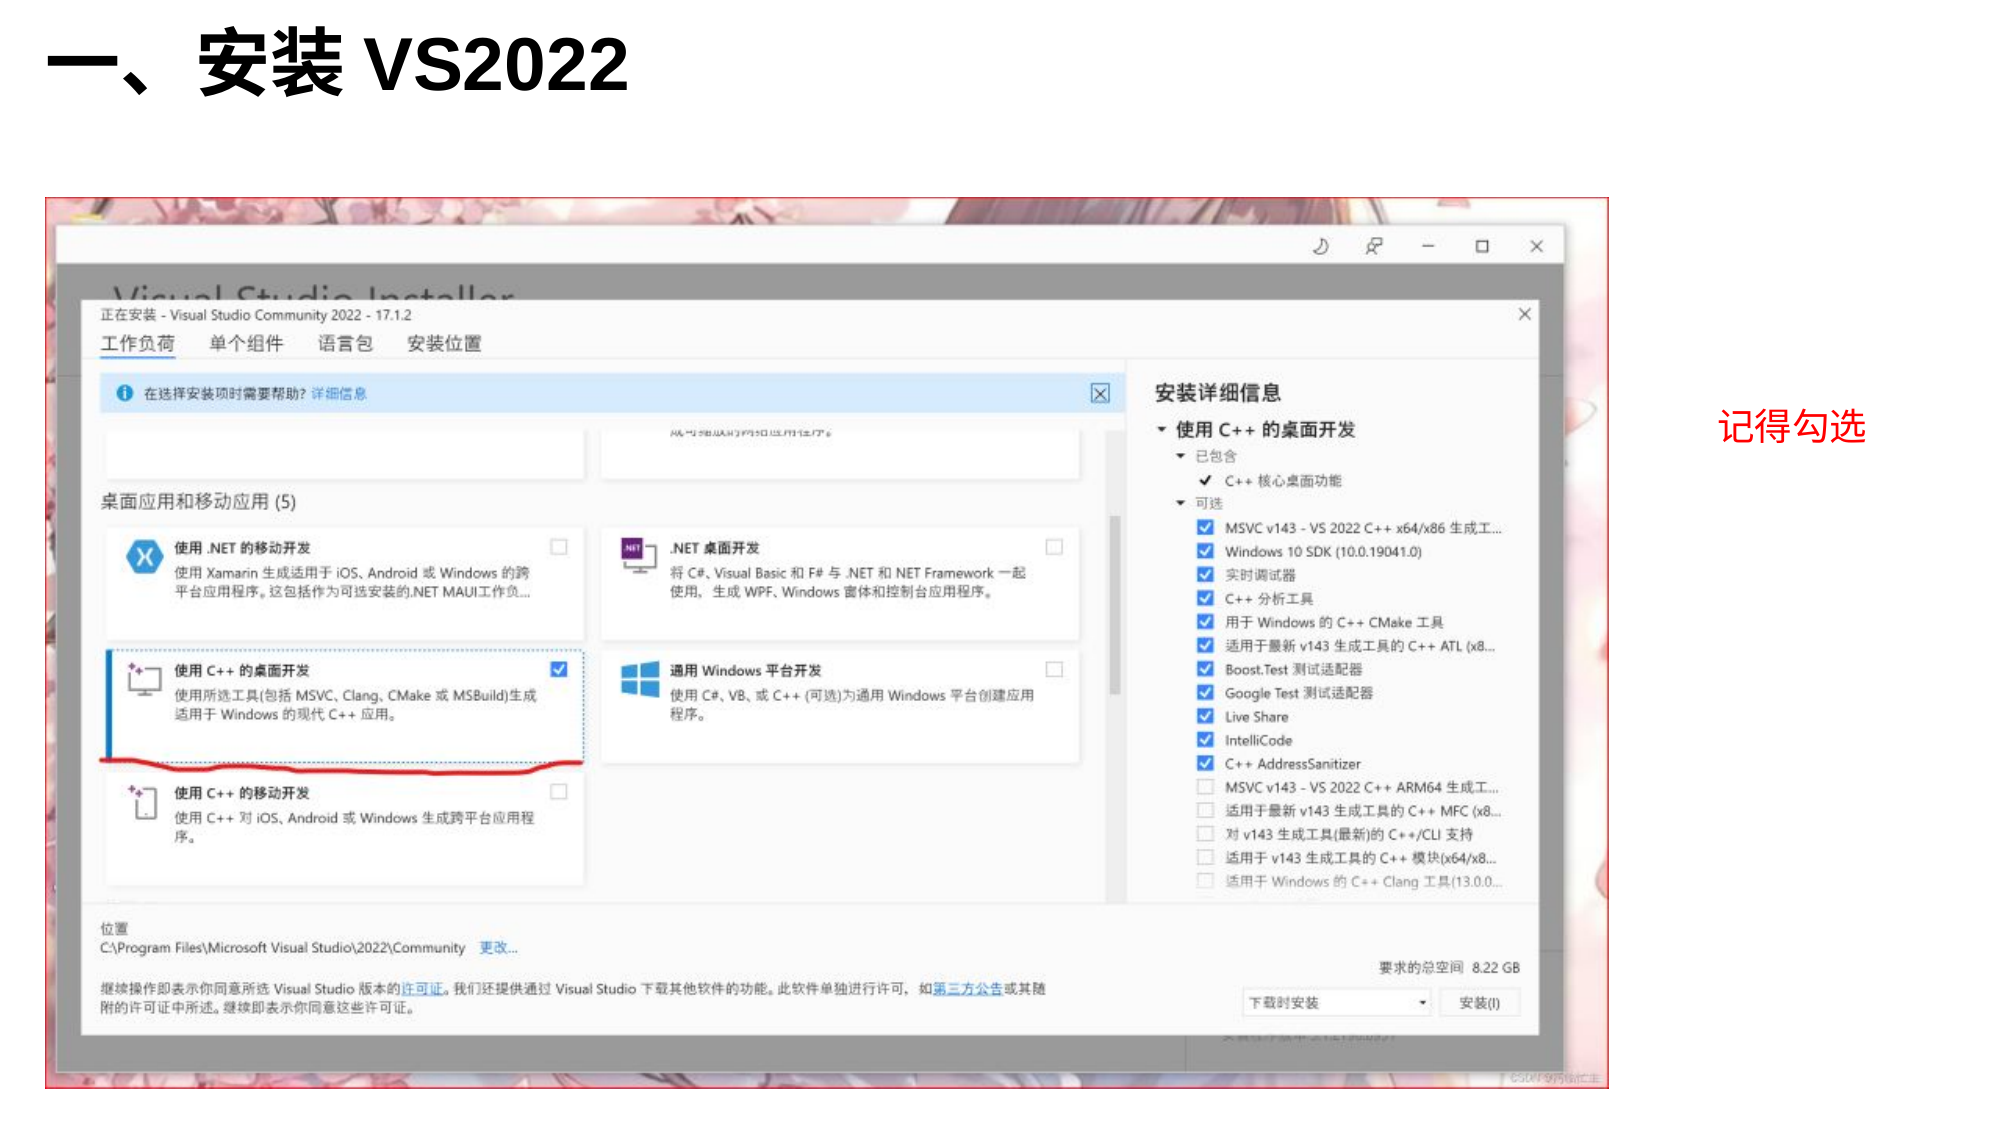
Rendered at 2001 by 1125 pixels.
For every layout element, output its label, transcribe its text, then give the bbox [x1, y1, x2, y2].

picture [45, 197, 1609, 1089]
text_box 记得勾选 [1702, 395, 2000, 456]
text_box 一、安装VS2022 [0, 8, 838, 113]
